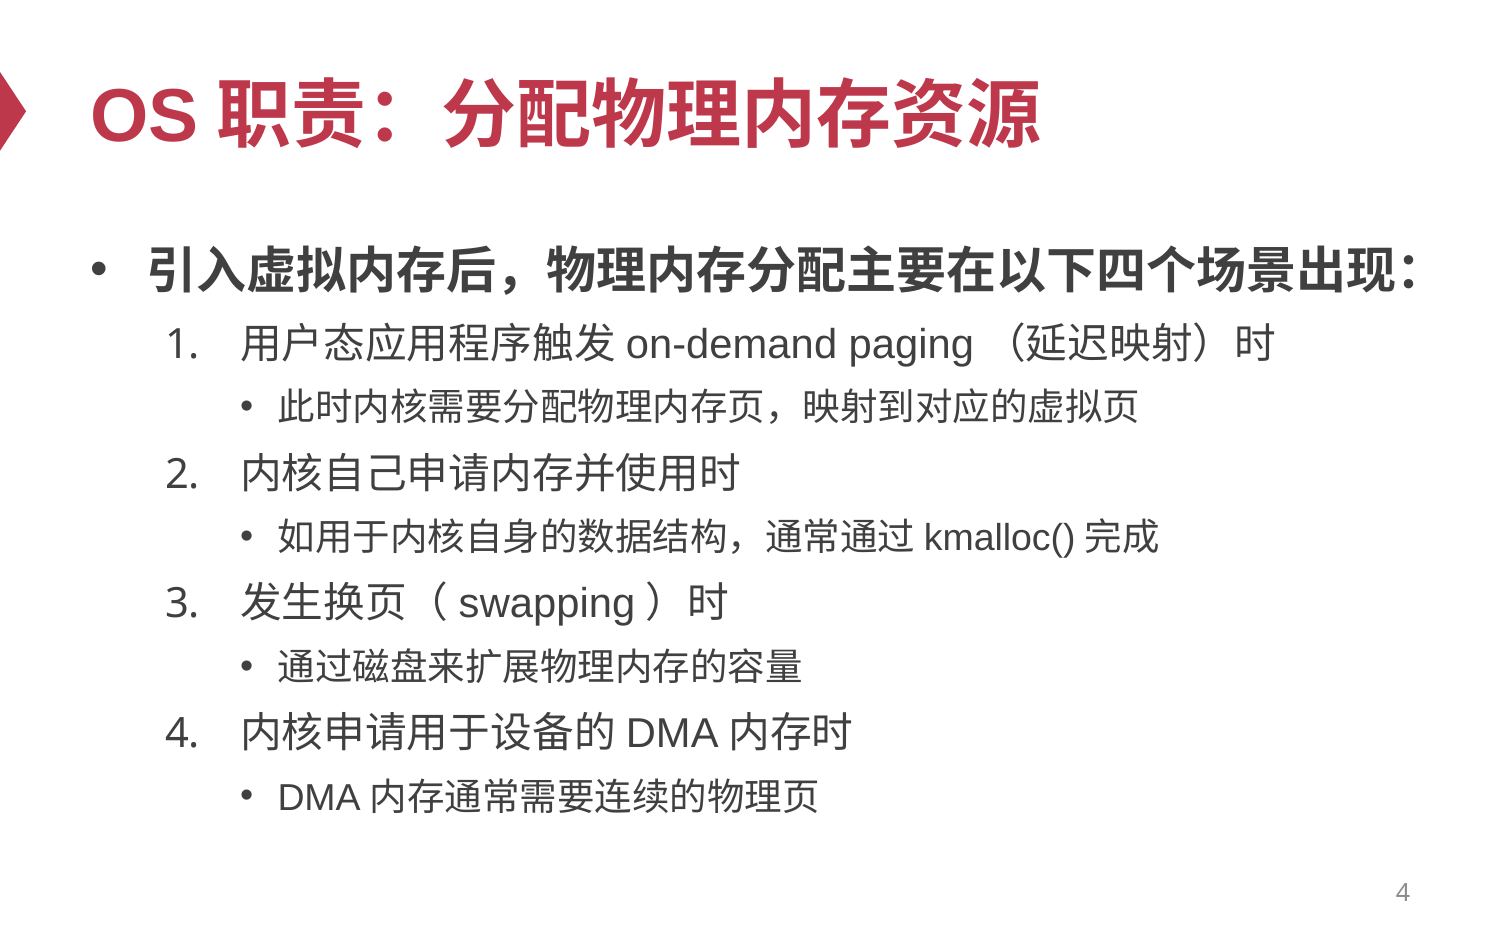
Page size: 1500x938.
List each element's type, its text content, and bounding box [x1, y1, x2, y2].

slide_number 4 [1074, 868, 1425, 919]
list 引入虚拟内存后，物理内存分配主要在以下四个场景出现： 用户态应用程序触发on-demand paging（延迟映射）时 此时内核需要分配物理内存页，映射到对应的虚拟页 内核自己申请内存并使用时 如用于内核自身的数据结构，通常通过kmalloc()完成 发生换页（swapping）时 通过磁盘来扩展物理内存的容量 内核申请用于设备的DMA内存时 DMA内存通常需要连续的物理页 [75, 218, 1425, 838]
title OS职责：分配物理内存资源 [75, 37, 1425, 186]
